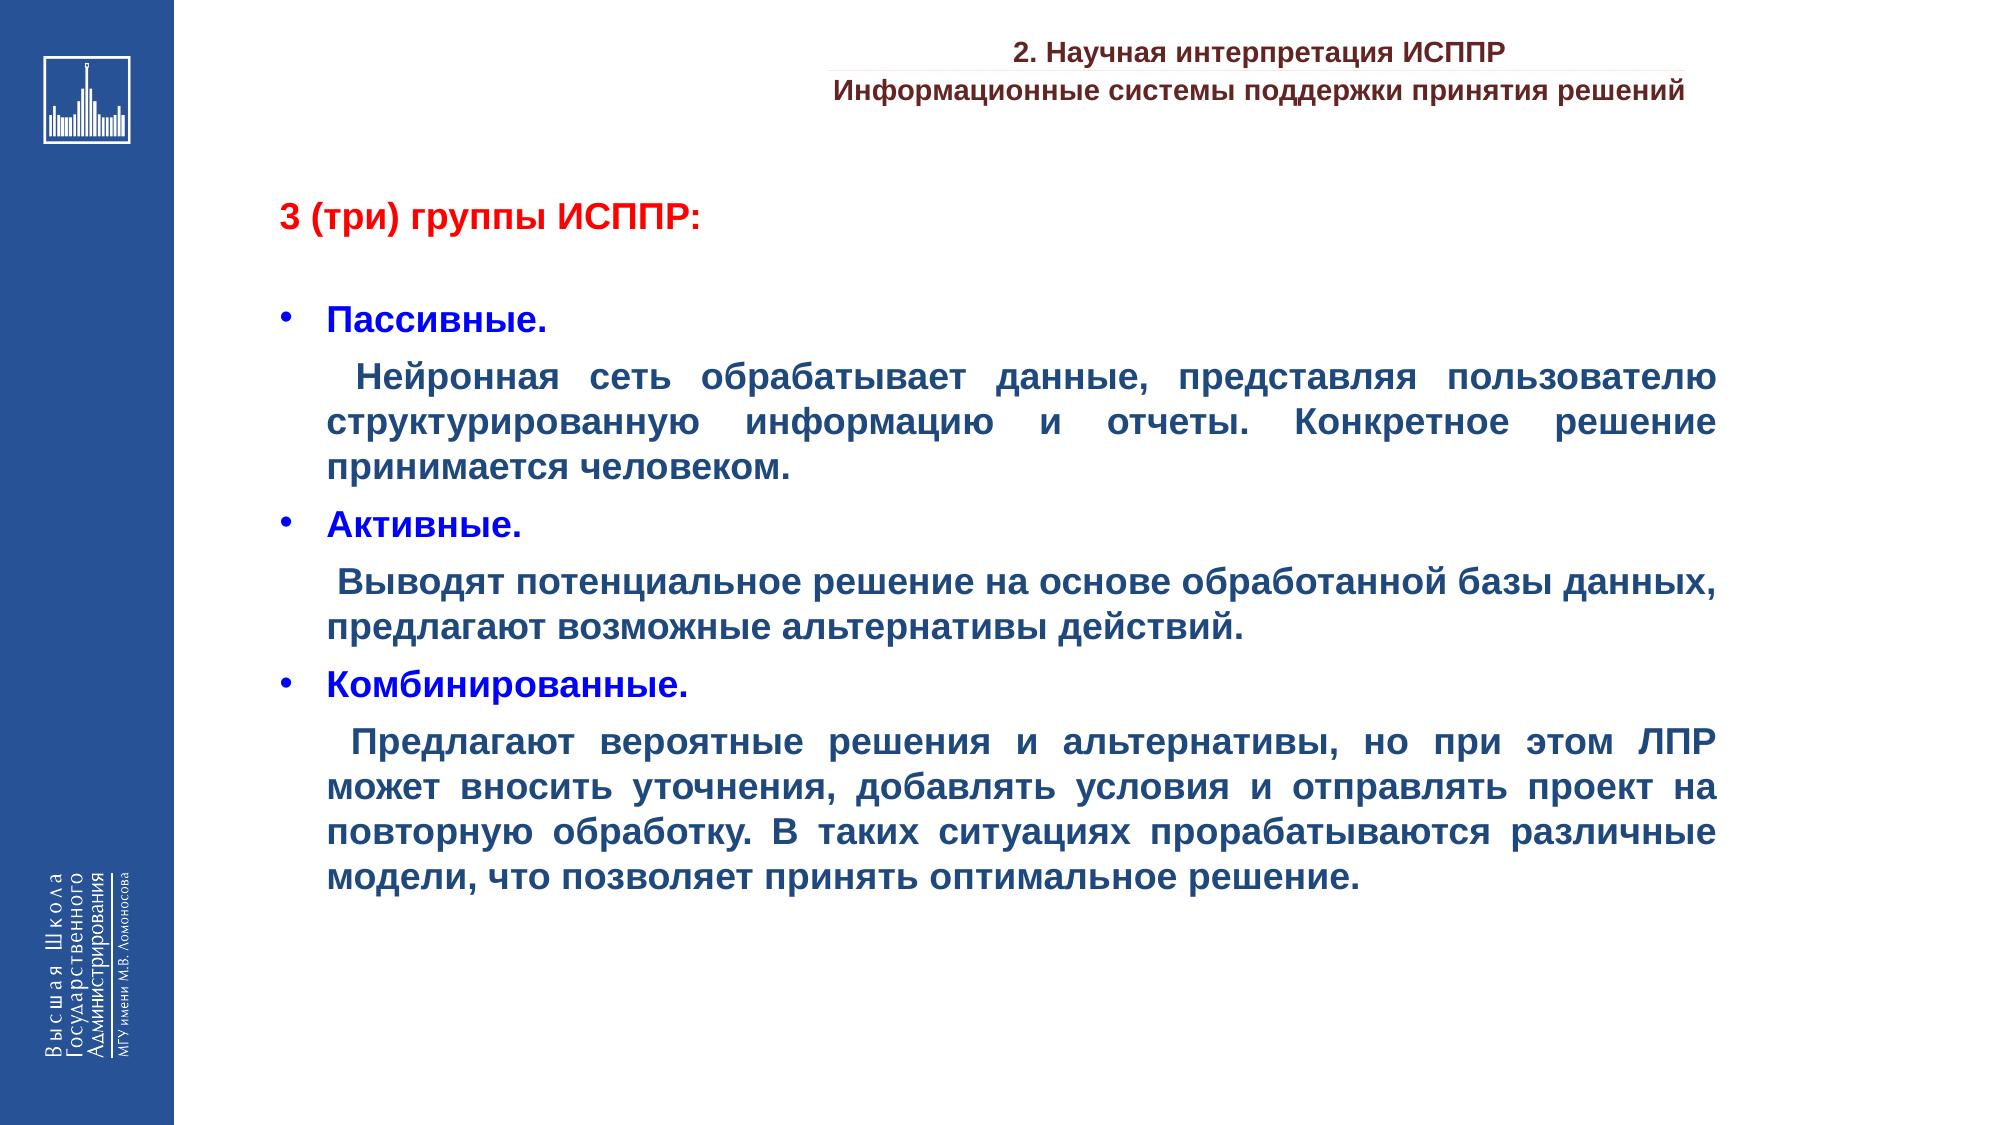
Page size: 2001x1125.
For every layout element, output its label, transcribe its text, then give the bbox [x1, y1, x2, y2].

text_box 3 (три) группы ИСППР: Пассивные. Нейронная сеть обрабатывает данные, представляя пользователю структурированную информацию и отчеты. Конкретное решение принимается человеком. Активные. Выводят потенциальное решение на основе обработанной базы данных, предлагают возможные альтернативы действий. Комбинированные. Предлагают вероятные решения и альтернативы, но при этом ЛПР может вносить уточнения, добавлять условия и отправлять проект на повторную обработку. В таких ситуациях прорабатываются различные модели, что позволяет принять оптимальное решение. [264, 184, 1733, 976]
picture [43, 56, 131, 144]
text_box 2. Научная интерпретация ИСППР _________________________________________________________________________________________________________________________________________________________________________________________________________________________________________________________________________________________________________________________________________________________________________________________________________________________________________________________________________________________________________________________________________________________________________________________________________________________________________________________________________________________________________________________________________________________________________________________________________________________________________________________________________________________________ Информационные системы поддержки принятия решений [787, 14, 1733, 126]
